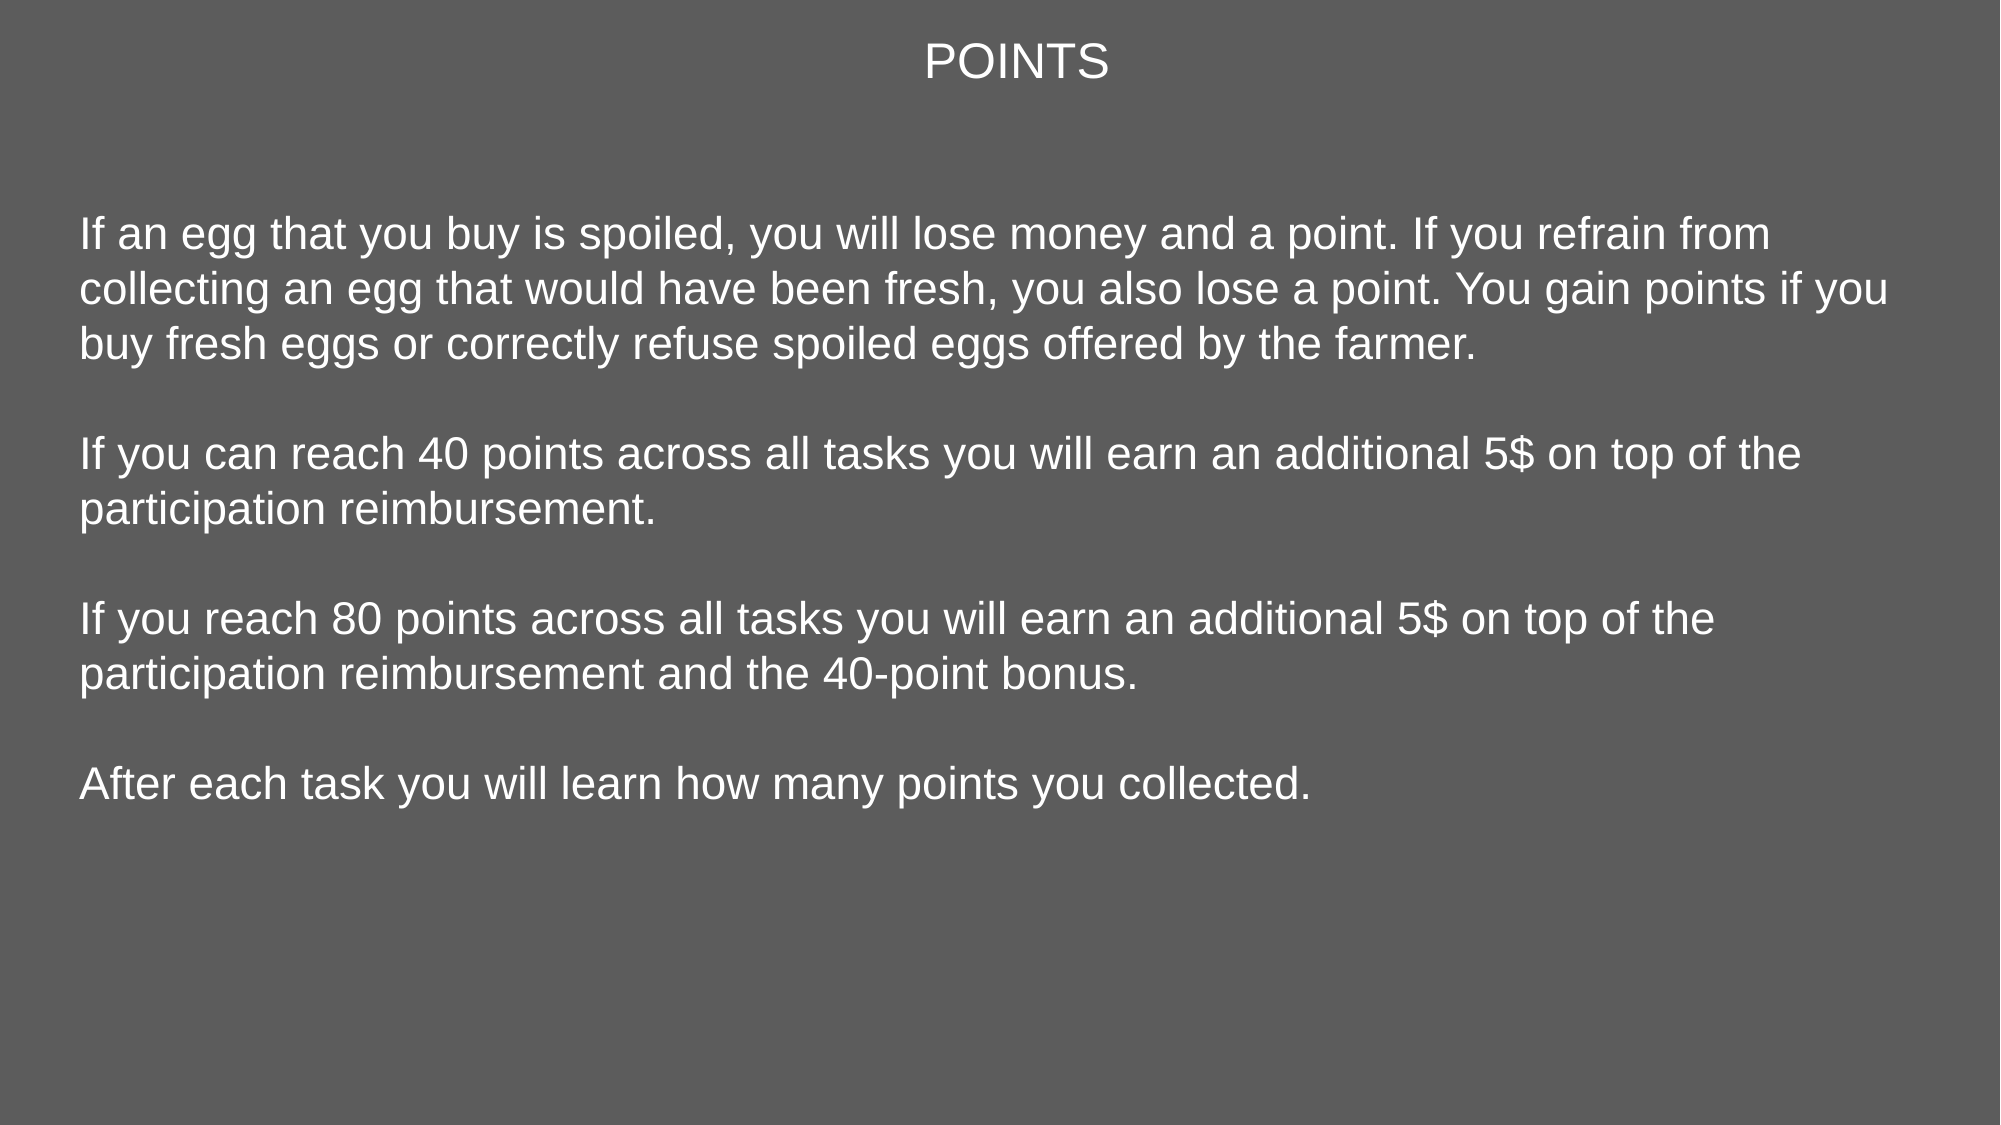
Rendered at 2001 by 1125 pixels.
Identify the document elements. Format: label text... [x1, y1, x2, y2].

text_box POINTS If an egg that you buy is spoiled, you will lose money and a point. If you refrain from collecting an egg that would have been fresh, you also lose a point. You gain points if you buy fresh eggs or correctly refuse spoiled eggs offered by the farmer. If you can reach 40 points across all tasks you will earn an additional 5$ on top of the participation reimbursement. If you reach 80 points across all tasks you will earn an additional 5$ on top of the participation reimbursement and the 40-point bonus. After each task you will learn how many points you collected. [64, 21, 1970, 926]
